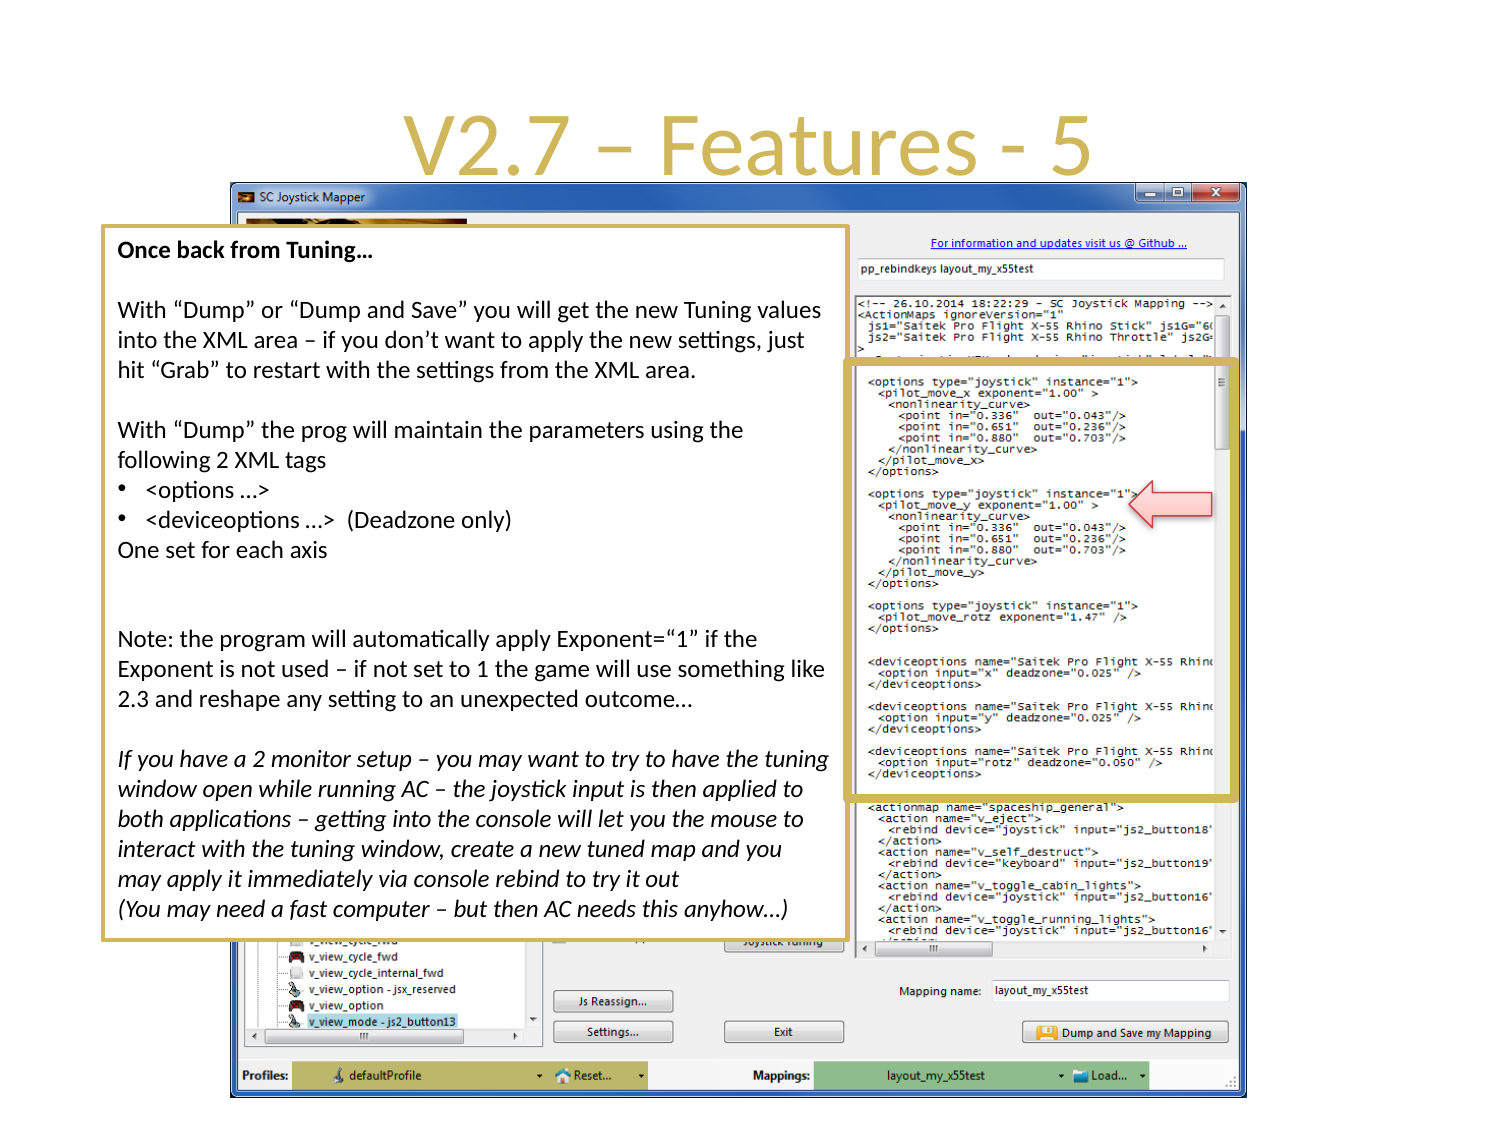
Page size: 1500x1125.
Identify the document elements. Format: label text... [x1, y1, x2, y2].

title V2.7 – Features - 5 [75, 45, 1425, 233]
text_box Once back from Tuning… With “Dump” or “Dump and Save” you will get the new Tuning values into the XML area – if you don’t want to apply the new settings, just hit “Grab” to restart with the settings from the XML area. With “Dump” the prog will maintain the parameters using the following 2 XML tags <options …> <deviceoptions …> (Deadzone only) One set for each axis Note: the program will automatically apply Exponent=“1” if the Exponent is not used – if not set to 1 the game will use something like 2.3 and reshape any setting to an unexpected outcome… If you have a 2 monitor setup – you may want to try to have the tuning window open while running AC – the joystick input is then applied to both applications – getting into the console will let you the mouse to interact with the tuning window, create a new tuned map and you may apply it immediately via console rebind to try it out (You may need a fast computer – but then AC needs this anyhow…) [101, 224, 224, 942]
picture [229, 182, 1248, 1098]
